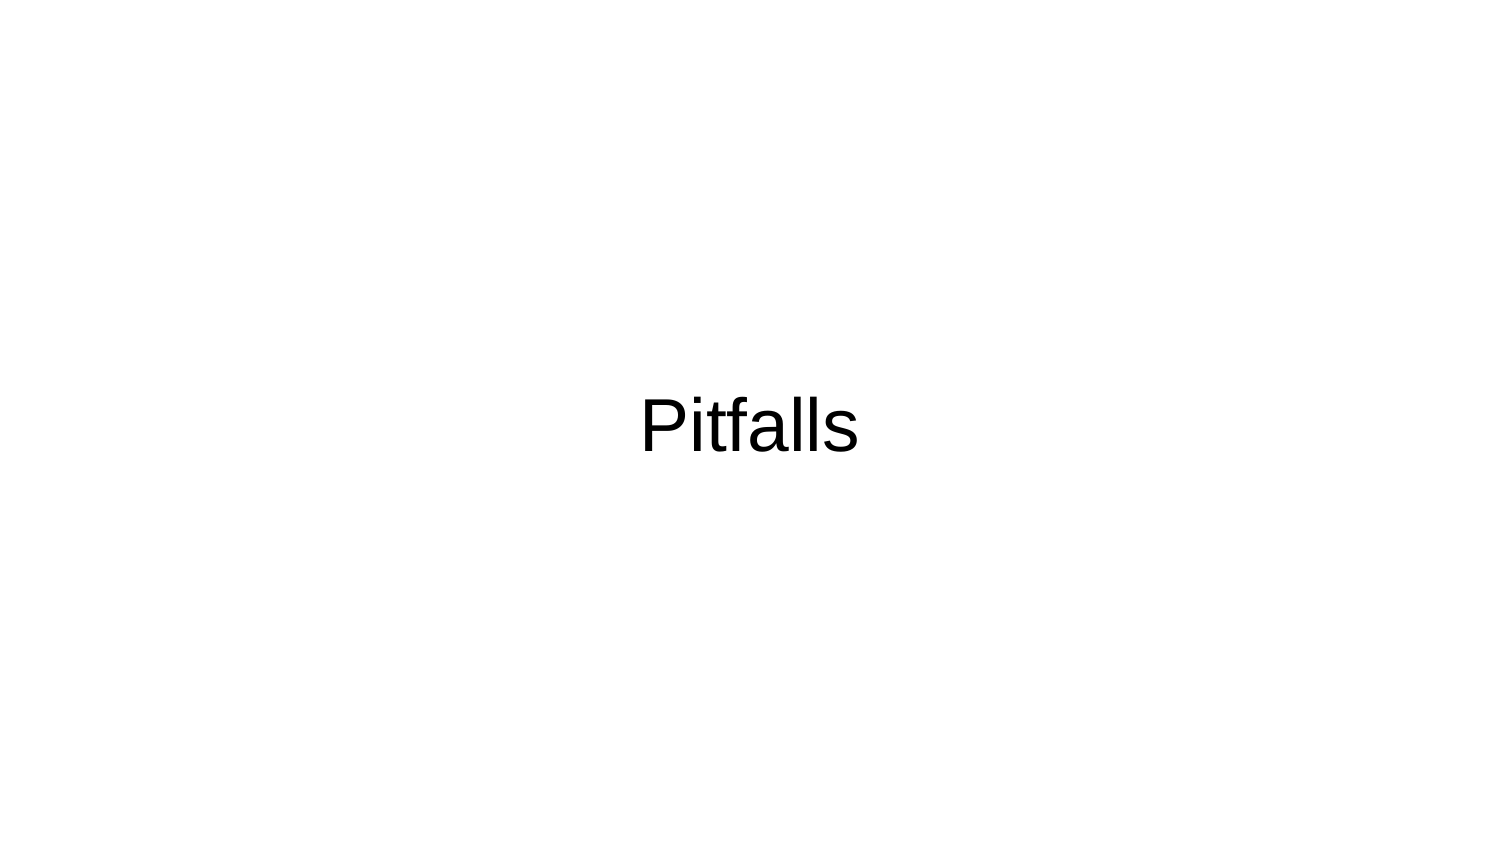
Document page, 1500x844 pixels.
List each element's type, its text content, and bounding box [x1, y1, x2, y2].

title Pitfalls [51, 352, 1449, 491]
